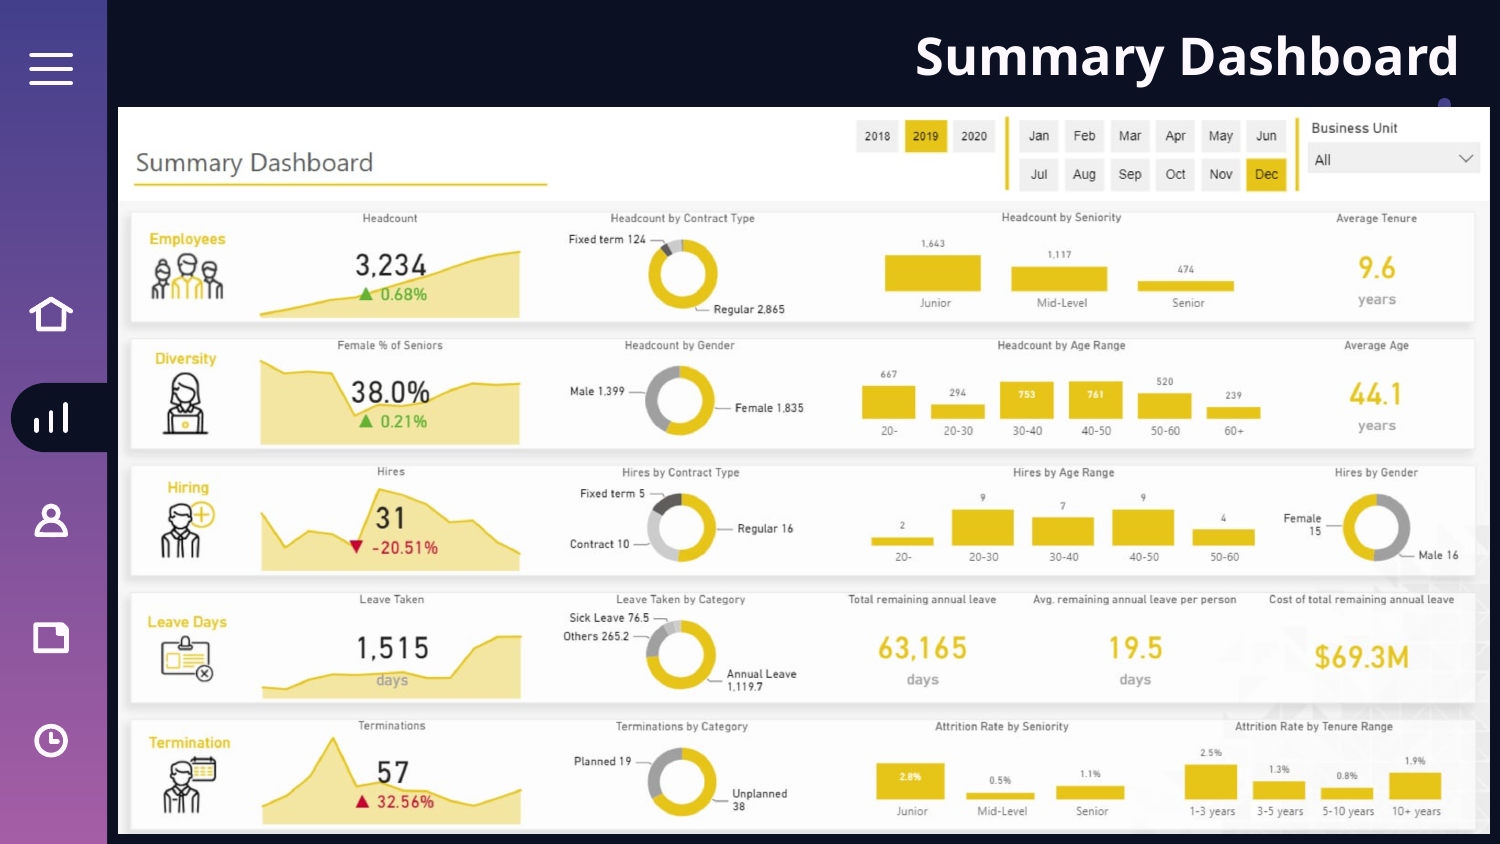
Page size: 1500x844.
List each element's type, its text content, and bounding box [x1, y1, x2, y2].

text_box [36, 505, 66, 550]
text_box [18, 491, 83, 556]
text_box [27, 382, 112, 453]
text_box [21, 707, 86, 772]
text_box Summary Dashboard [680, 0, 1500, 125]
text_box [36, 725, 66, 756]
text_box [10, 393, 21, 443]
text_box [31, 54, 71, 84]
text_box [21, 608, 86, 673]
text_box [21, 388, 86, 452]
picture [117, 107, 1491, 834]
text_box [35, 624, 67, 651]
text_box [21, 285, 86, 350]
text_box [36, 404, 66, 431]
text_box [31, 298, 71, 330]
